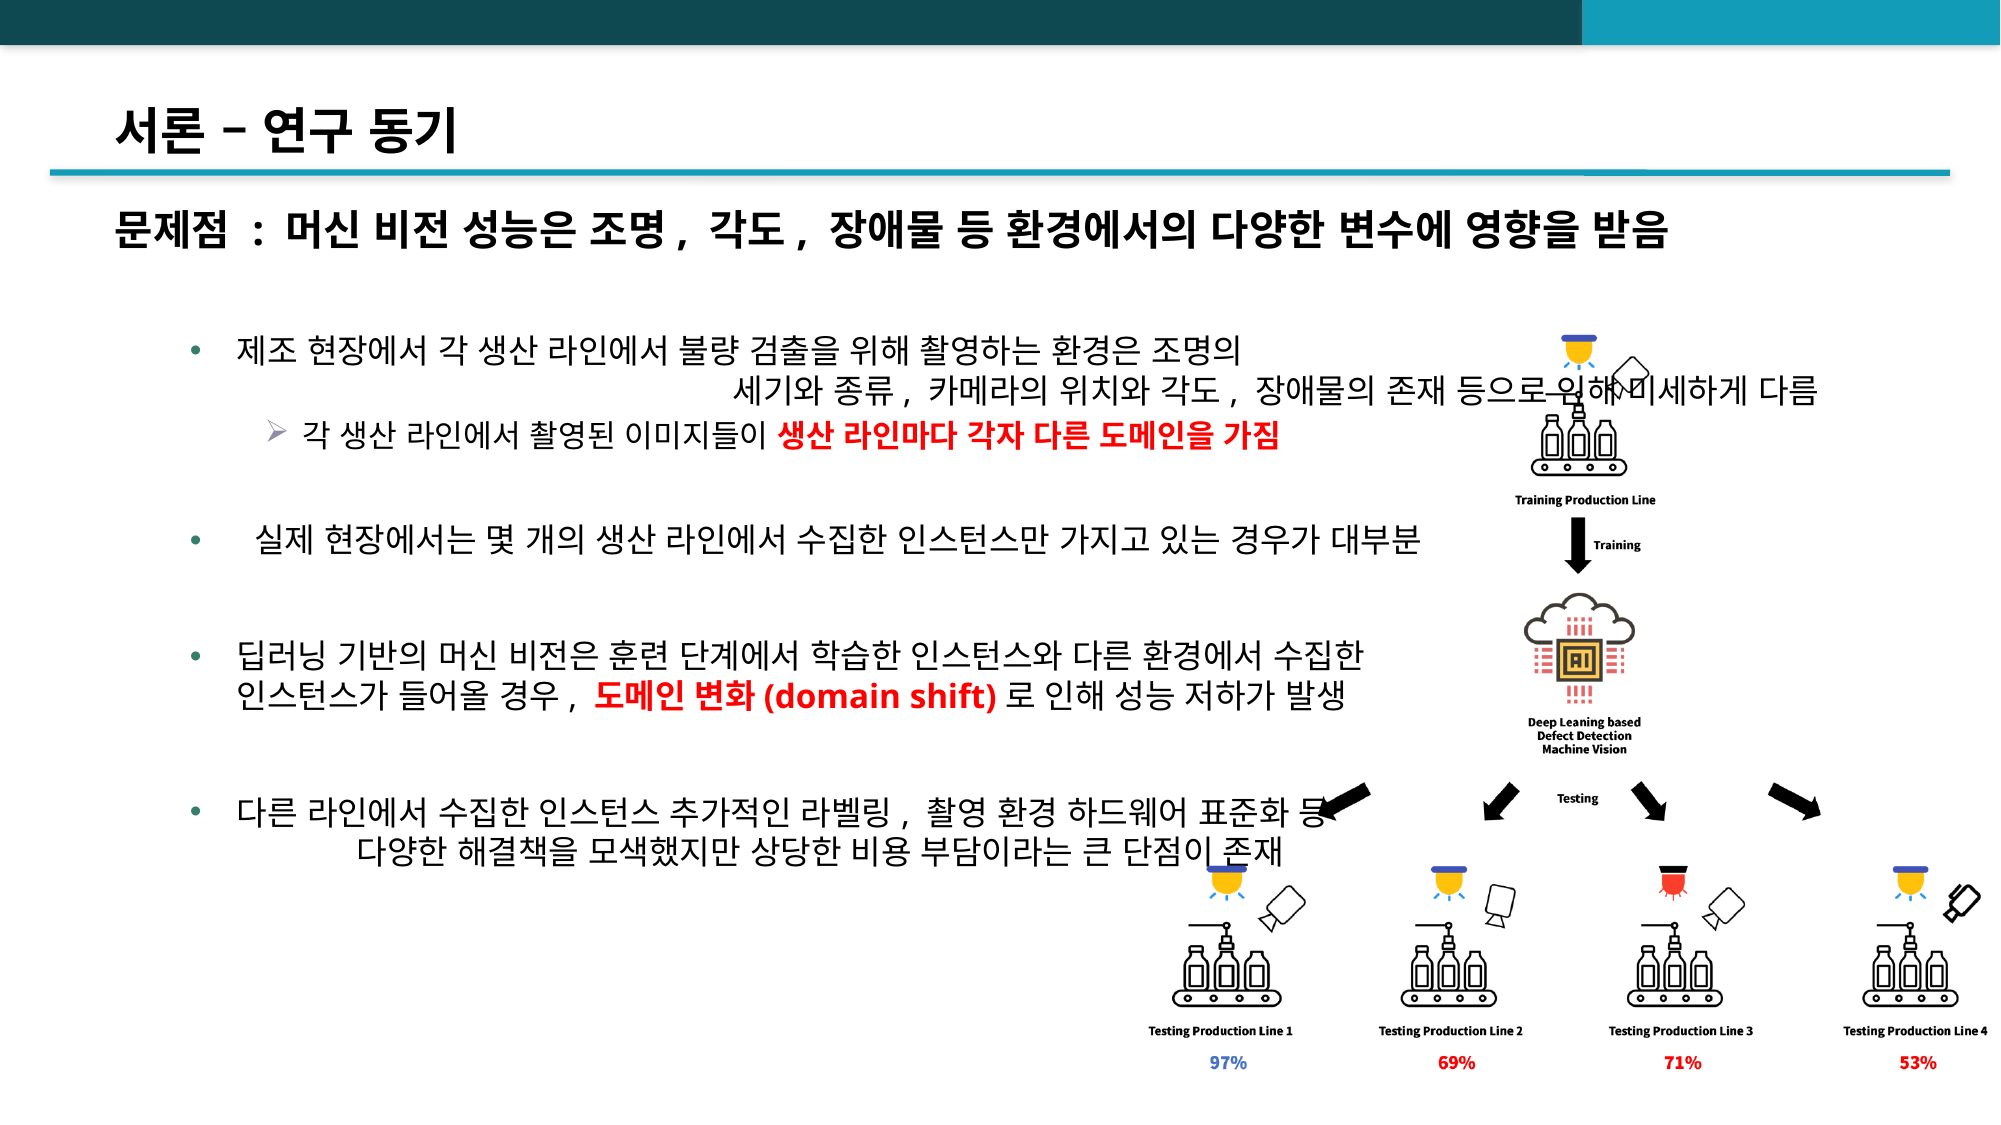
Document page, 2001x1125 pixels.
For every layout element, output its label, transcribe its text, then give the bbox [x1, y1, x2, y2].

list 문제점 : 머신 비전 성능은 조명, 각도, 장애물 등 환경에서의 다양한 변수에 영향을 받음 제조 현장에서 각 생산 라인에서 불량 검출을 위해 촬영하는 환경은 조명의 세기와 종류, 카메라의 위치와 각도, 장애물의 존재 등으로 인해 미세하게 다름 각 생산 라인에서 촬영된 이미지들이 생산 라인마다 각자 다른 도메인을 가짐 실제 현장에서는 몇 개의 생산 라인에서 수집한 인스턴스만 가지고 있는 경우가 대부분 딥러닝 기반의 머신 비전은 훈련 단계에서 학습한 인스턴스와 다른 환경에서 수집한 인스턴스가 들어올 경우, 도메인 변화(domain shift)로 인해 성능 저하가 발생 다른 라인에서 수집한 인스턴스 추가적인 라벨링, 촬영 환경 하드웨어 표준화 등 다양한 해결책을 모색했지만 상당한 비용 부담이라는 큰 단점이 존재 [99, 196, 1900, 1075]
title 서론 – 연구 동기 [99, 0, 1900, 168]
picture [1141, 333, 2000, 1083]
